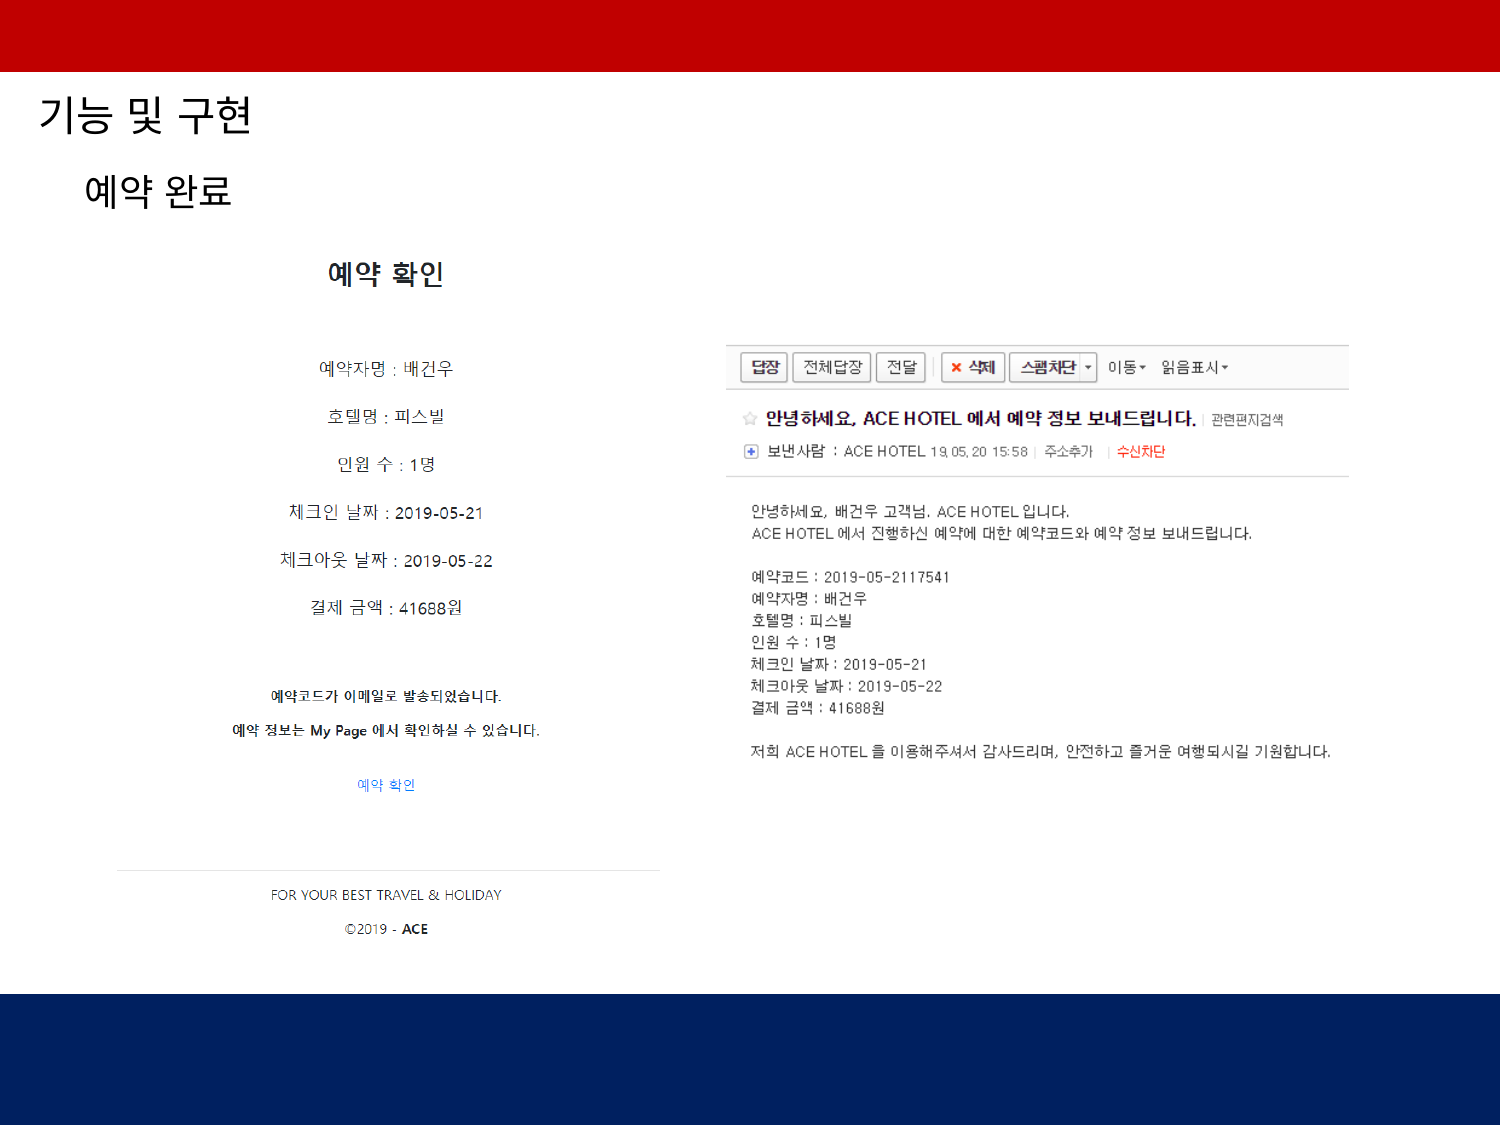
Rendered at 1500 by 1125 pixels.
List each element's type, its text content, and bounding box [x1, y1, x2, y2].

text_box 예약 완료 [70, 161, 622, 222]
picture [726, 339, 1349, 779]
text_box 기능 및 구현 [23, 82, 293, 147]
text_box [0, 994, 1500, 1125]
picture [116, 222, 660, 966]
text_box [0, 0, 1500, 72]
